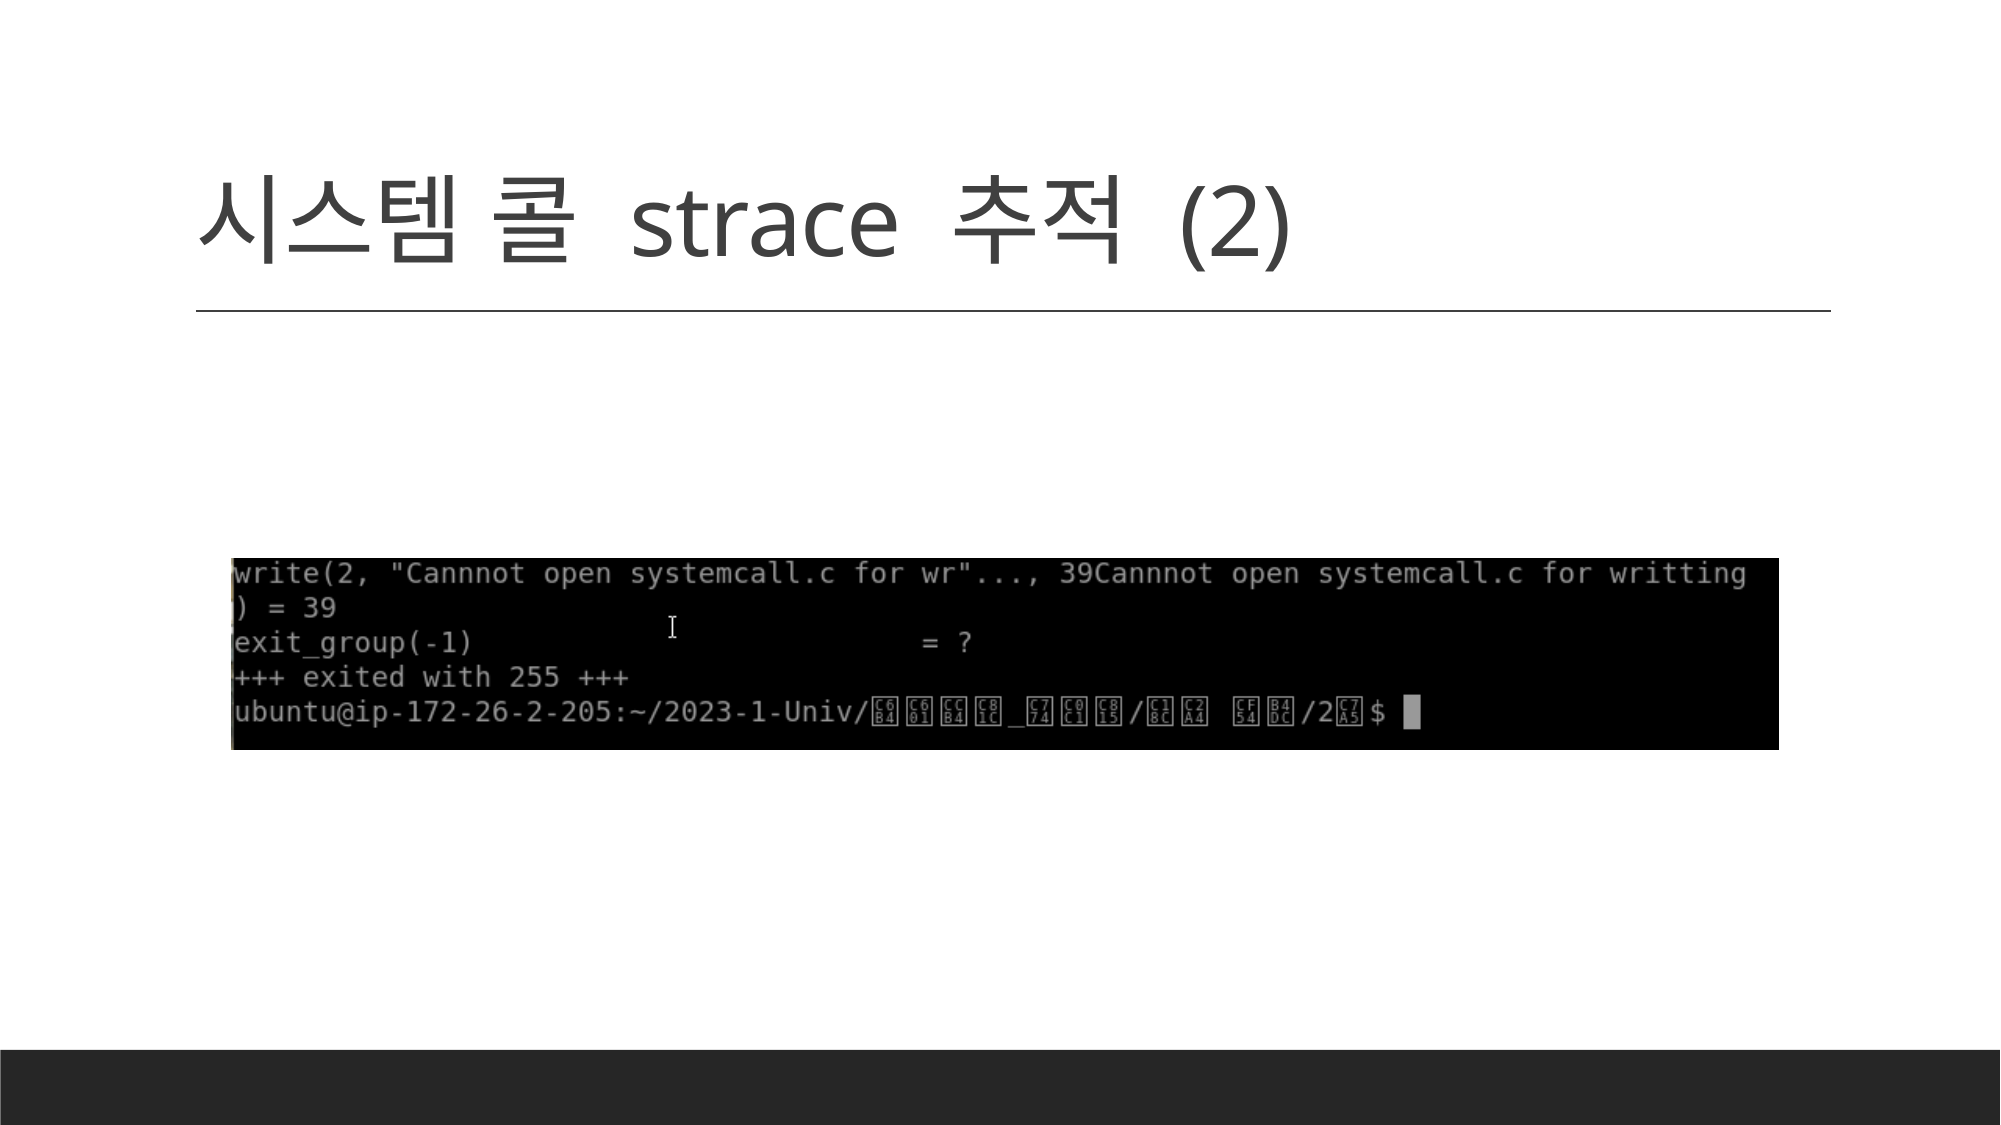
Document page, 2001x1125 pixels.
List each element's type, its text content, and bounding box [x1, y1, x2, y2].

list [230, 558, 1779, 751]
title 시스템 콜 strace 추적 (2) [180, 47, 1830, 285]
